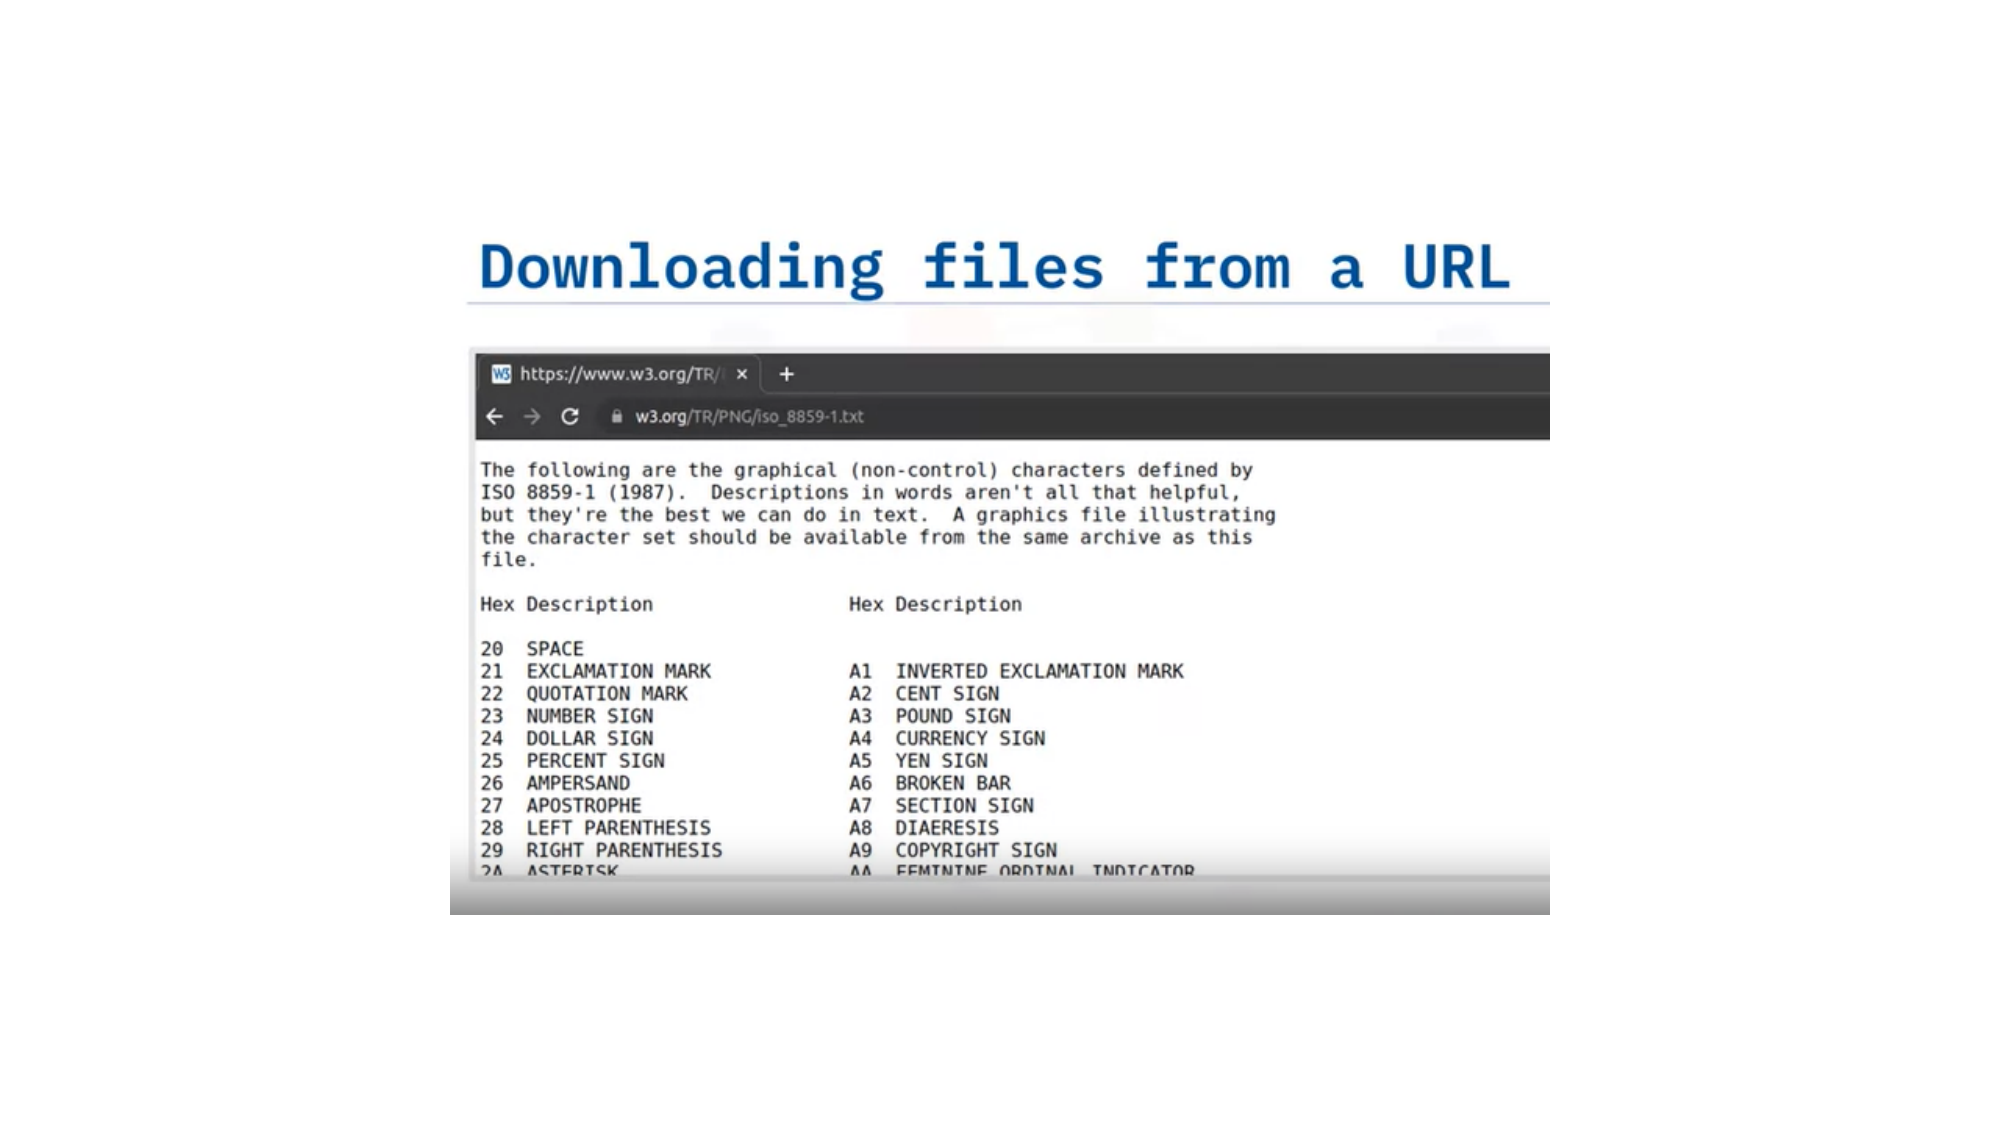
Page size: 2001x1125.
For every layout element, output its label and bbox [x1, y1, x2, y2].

picture [449, 210, 1550, 915]
